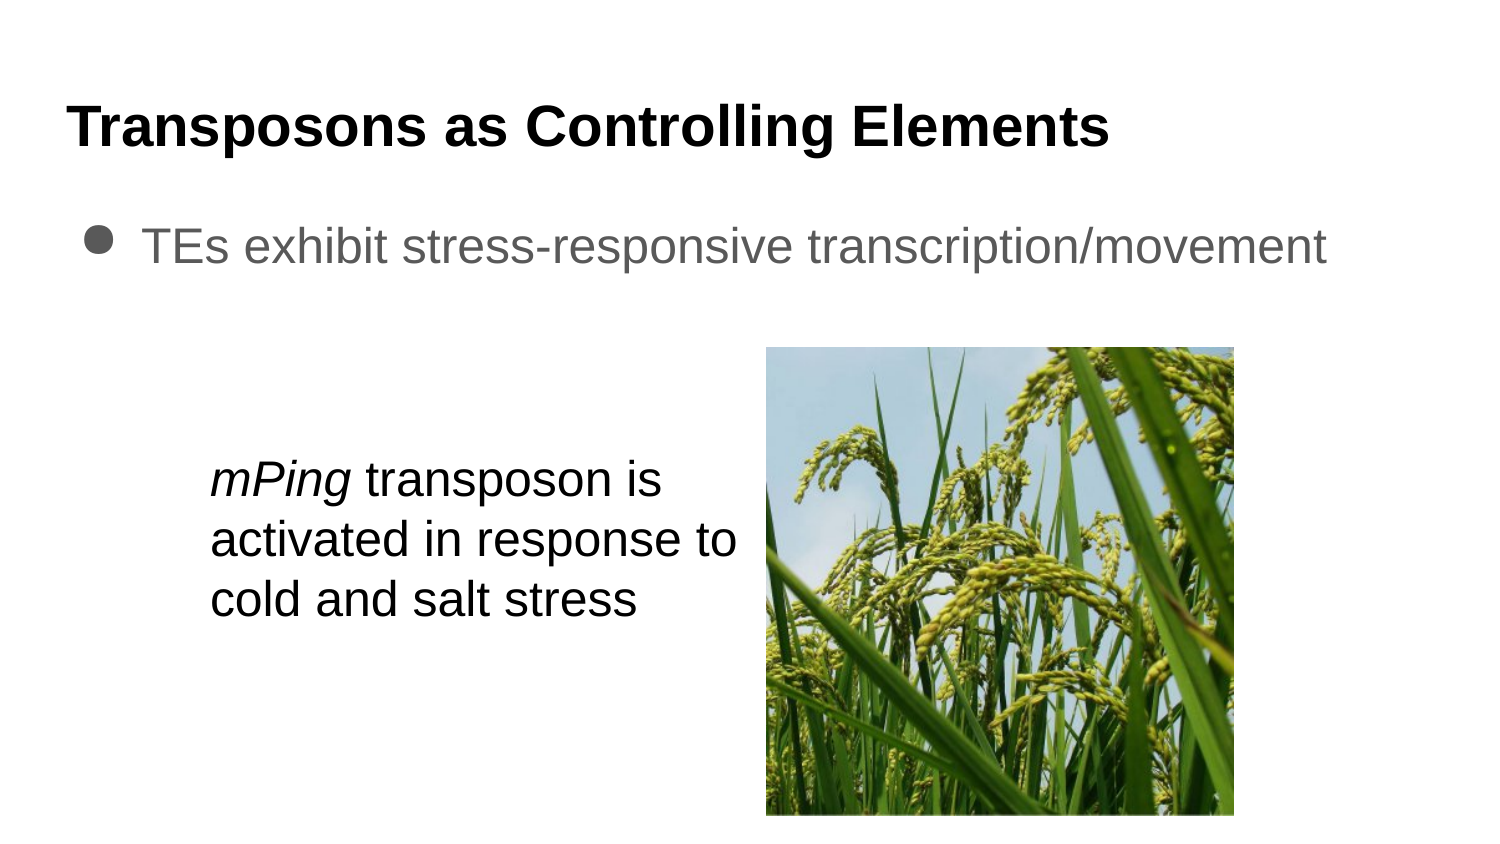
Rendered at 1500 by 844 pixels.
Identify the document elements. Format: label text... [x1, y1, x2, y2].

list TEs exhibit stress-responsive transcription/movement [51, 189, 1449, 750]
picture [765, 347, 1235, 816]
title Transposons as Controlling Elements [51, 72, 1449, 167]
text_box mPing transposon is activated in response to cold and salt stress [195, 431, 760, 531]
